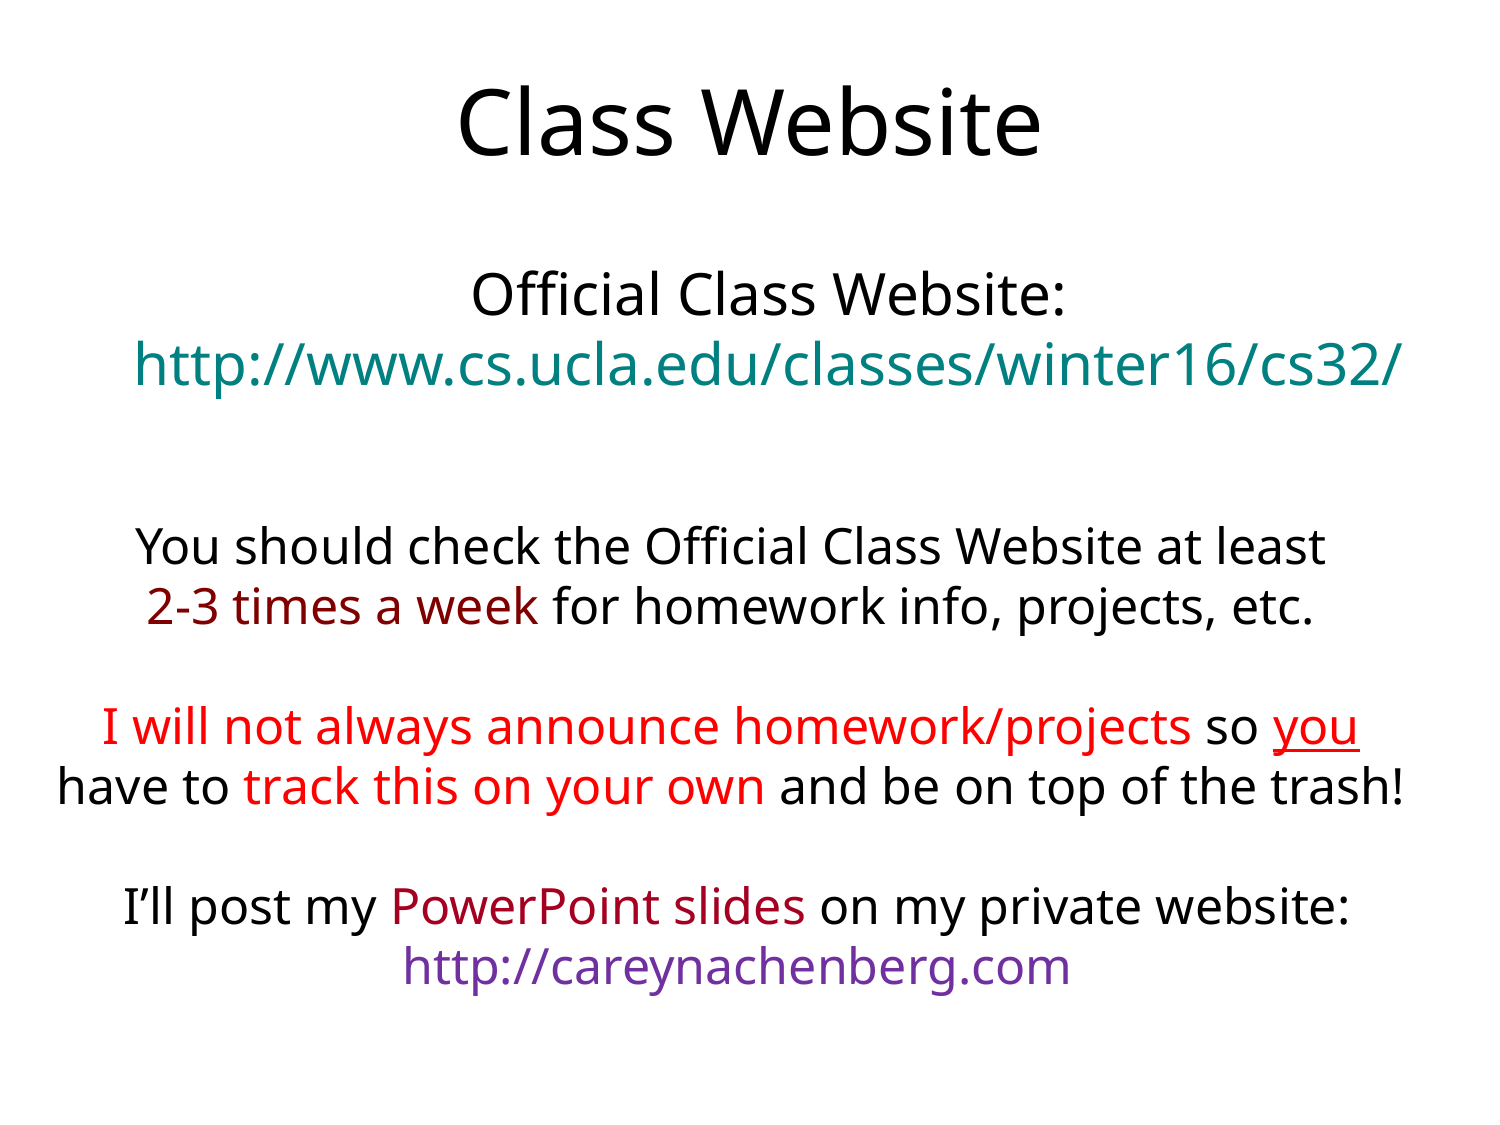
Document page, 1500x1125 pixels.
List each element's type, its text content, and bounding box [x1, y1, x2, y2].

text_box Official Class Website: http://www.cs.ucla.edu/classes/winter16/cs32/ [37, 249, 1500, 405]
title Class Website [112, 24, 1388, 213]
text_box You should check the Official Class Website at least 2-3 times a week for homework info, projects, etc. I will not always announce homework/projects so you have to track this on your own and be on top of the trash! I’ll post my PowerPoint slides on my private website: http://careynachenberg.com [0, 507, 1475, 1063]
